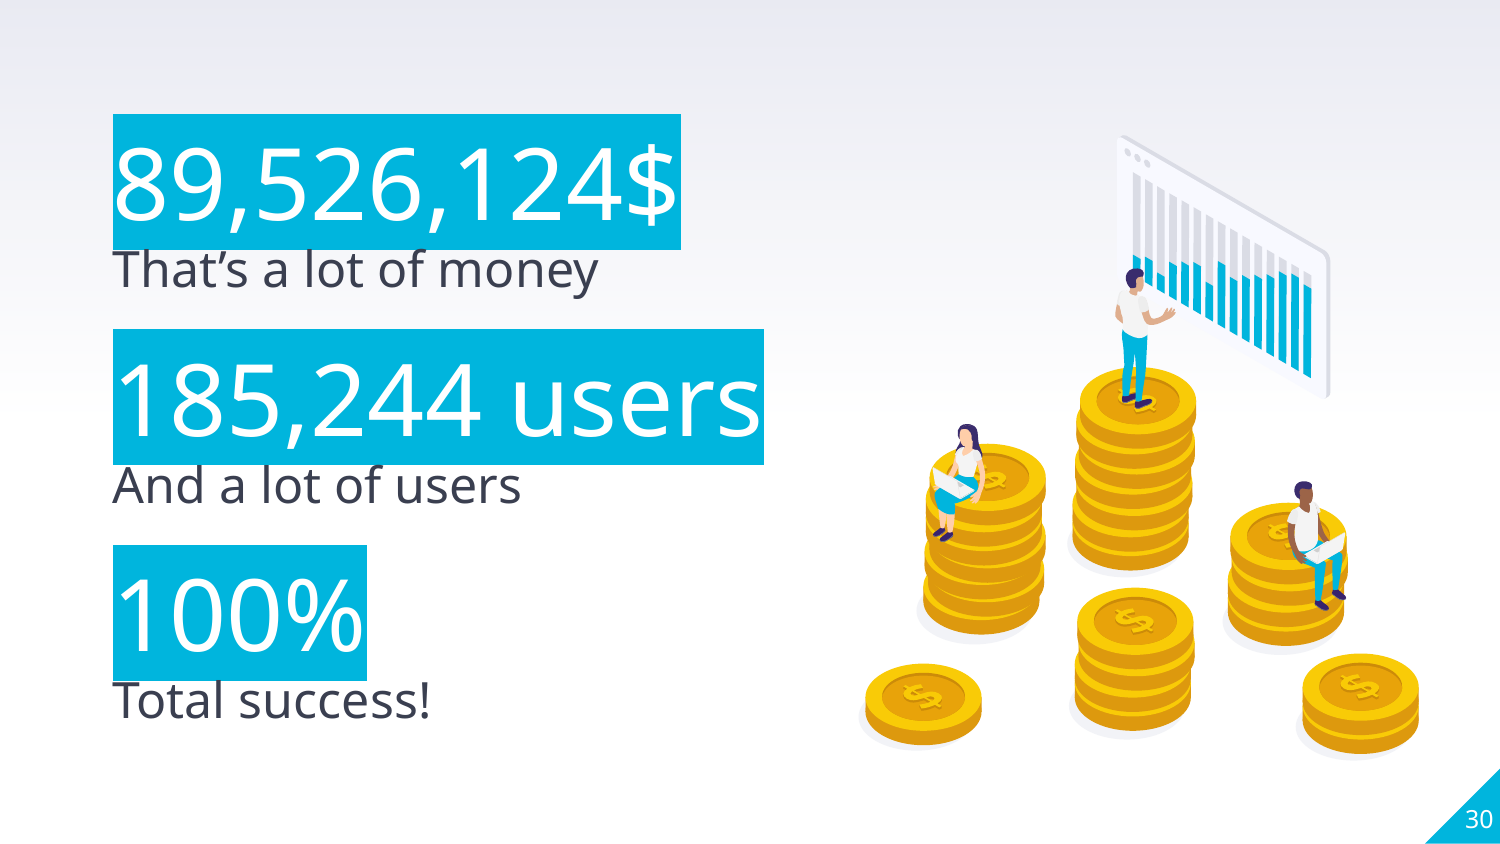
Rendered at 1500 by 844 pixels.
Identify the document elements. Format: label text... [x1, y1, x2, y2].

subtitle Total success! [112, 662, 777, 739]
title 185,244 users [112, 359, 777, 447]
subtitle And a lot of users [112, 447, 777, 524]
subtitle That’s a lot of money [112, 231, 777, 308]
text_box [858, 134, 1419, 761]
slide_number ‹#› [1418, 760, 1494, 838]
title 100% [112, 575, 777, 662]
title 89,526,124$ [112, 143, 777, 231]
